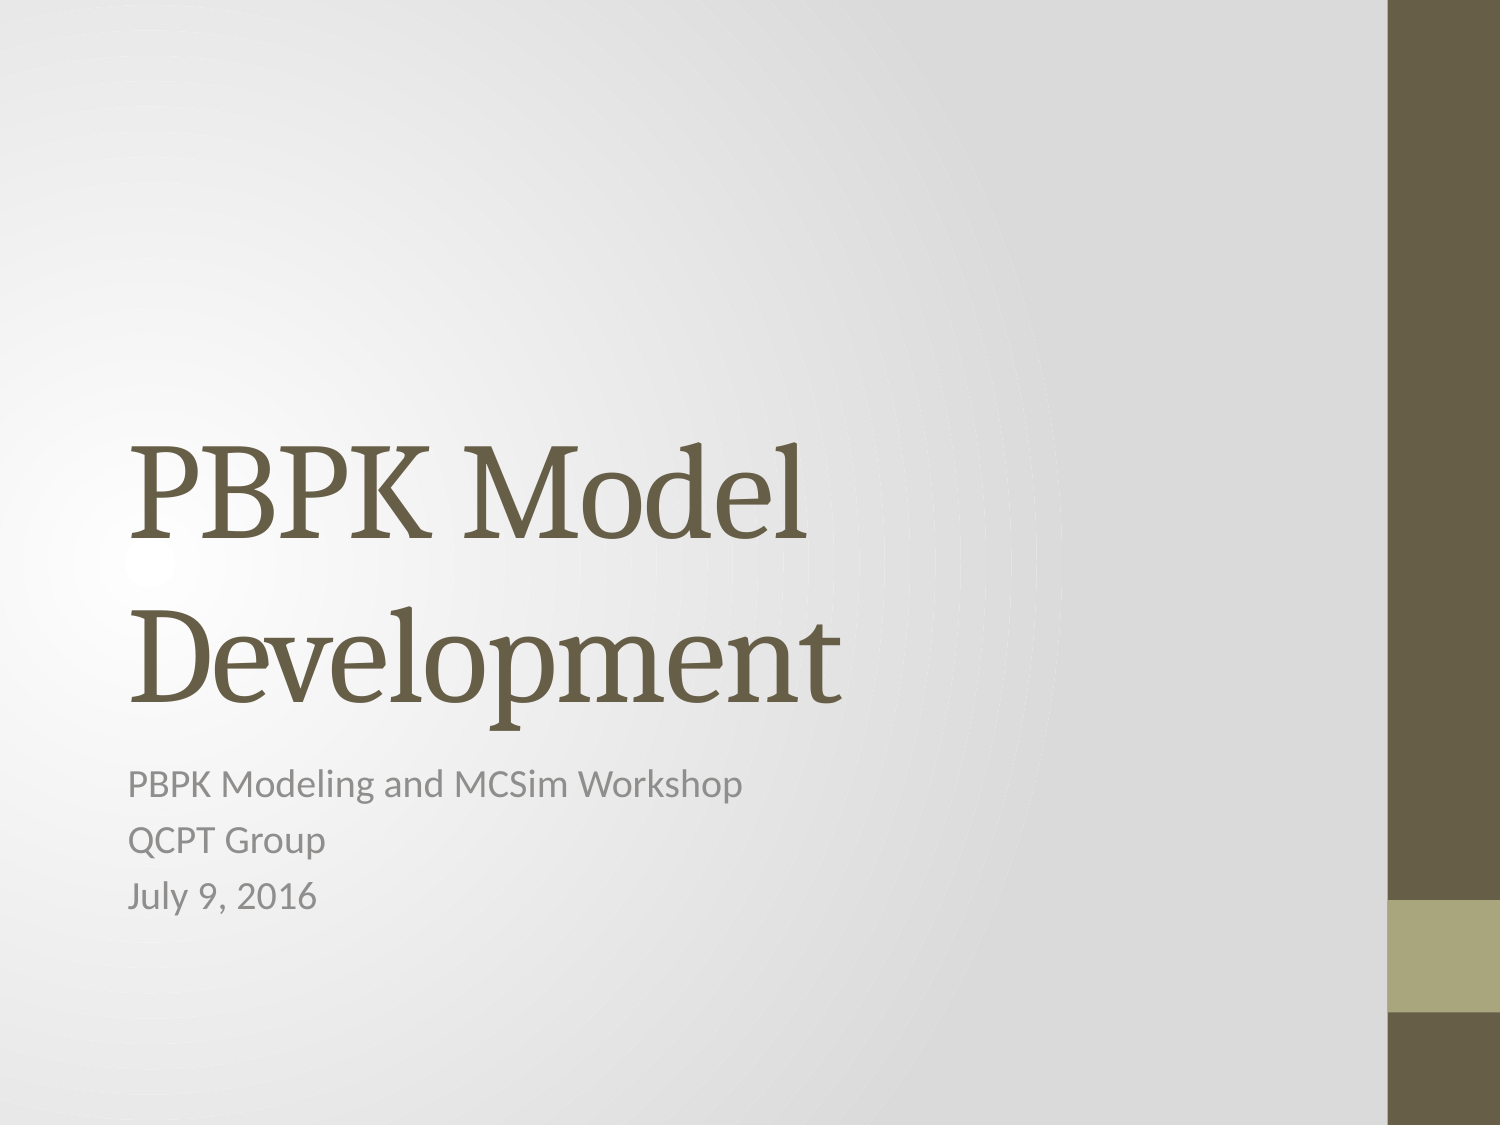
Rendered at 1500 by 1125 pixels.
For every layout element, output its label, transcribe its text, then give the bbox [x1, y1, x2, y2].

title PBPK Model Development [112, 312, 1350, 738]
subtitle PBPK Modeling and MCSim Workshop QCPT Group July 9, 2016 [112, 750, 1173, 925]
